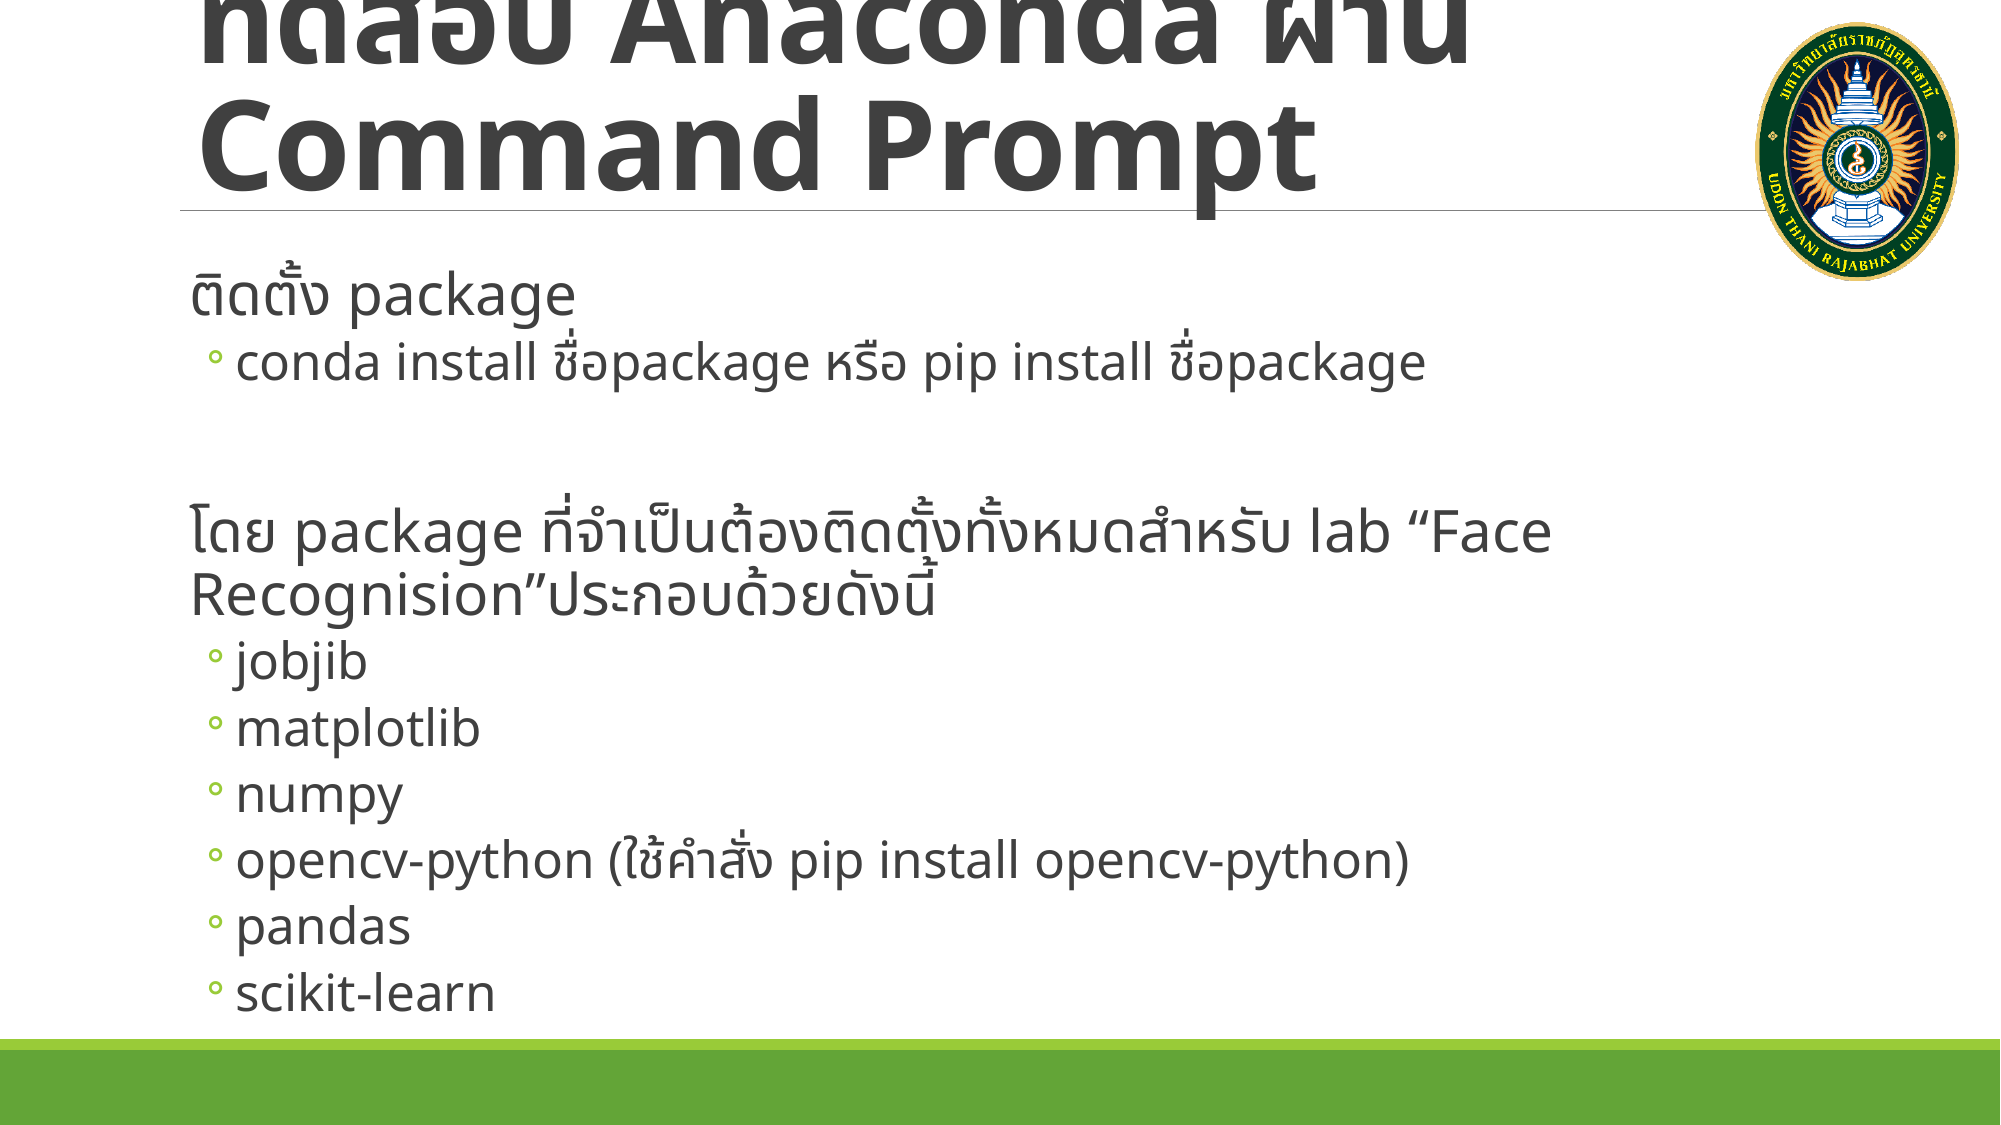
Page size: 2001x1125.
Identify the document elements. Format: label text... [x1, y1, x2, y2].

title ทดสอบ Anaconda ผ่าน Command Prompt [180, 47, 1830, 224]
list ติดตั้ง package conda install ชื่อpackage หรือ pip install ชื่อpackage โดย package ที่จำเป็นต้องติดตั้งทั้งหมดสำหรับ lab “Face Recognision”ประกอบด้วยดังนี้ jobjib matplotlib numpy opencv-python (ใช้คำสั่ง pip install opencv-python) pandas scikit-learn [175, 257, 1826, 1035]
picture [1755, 22, 1959, 281]
